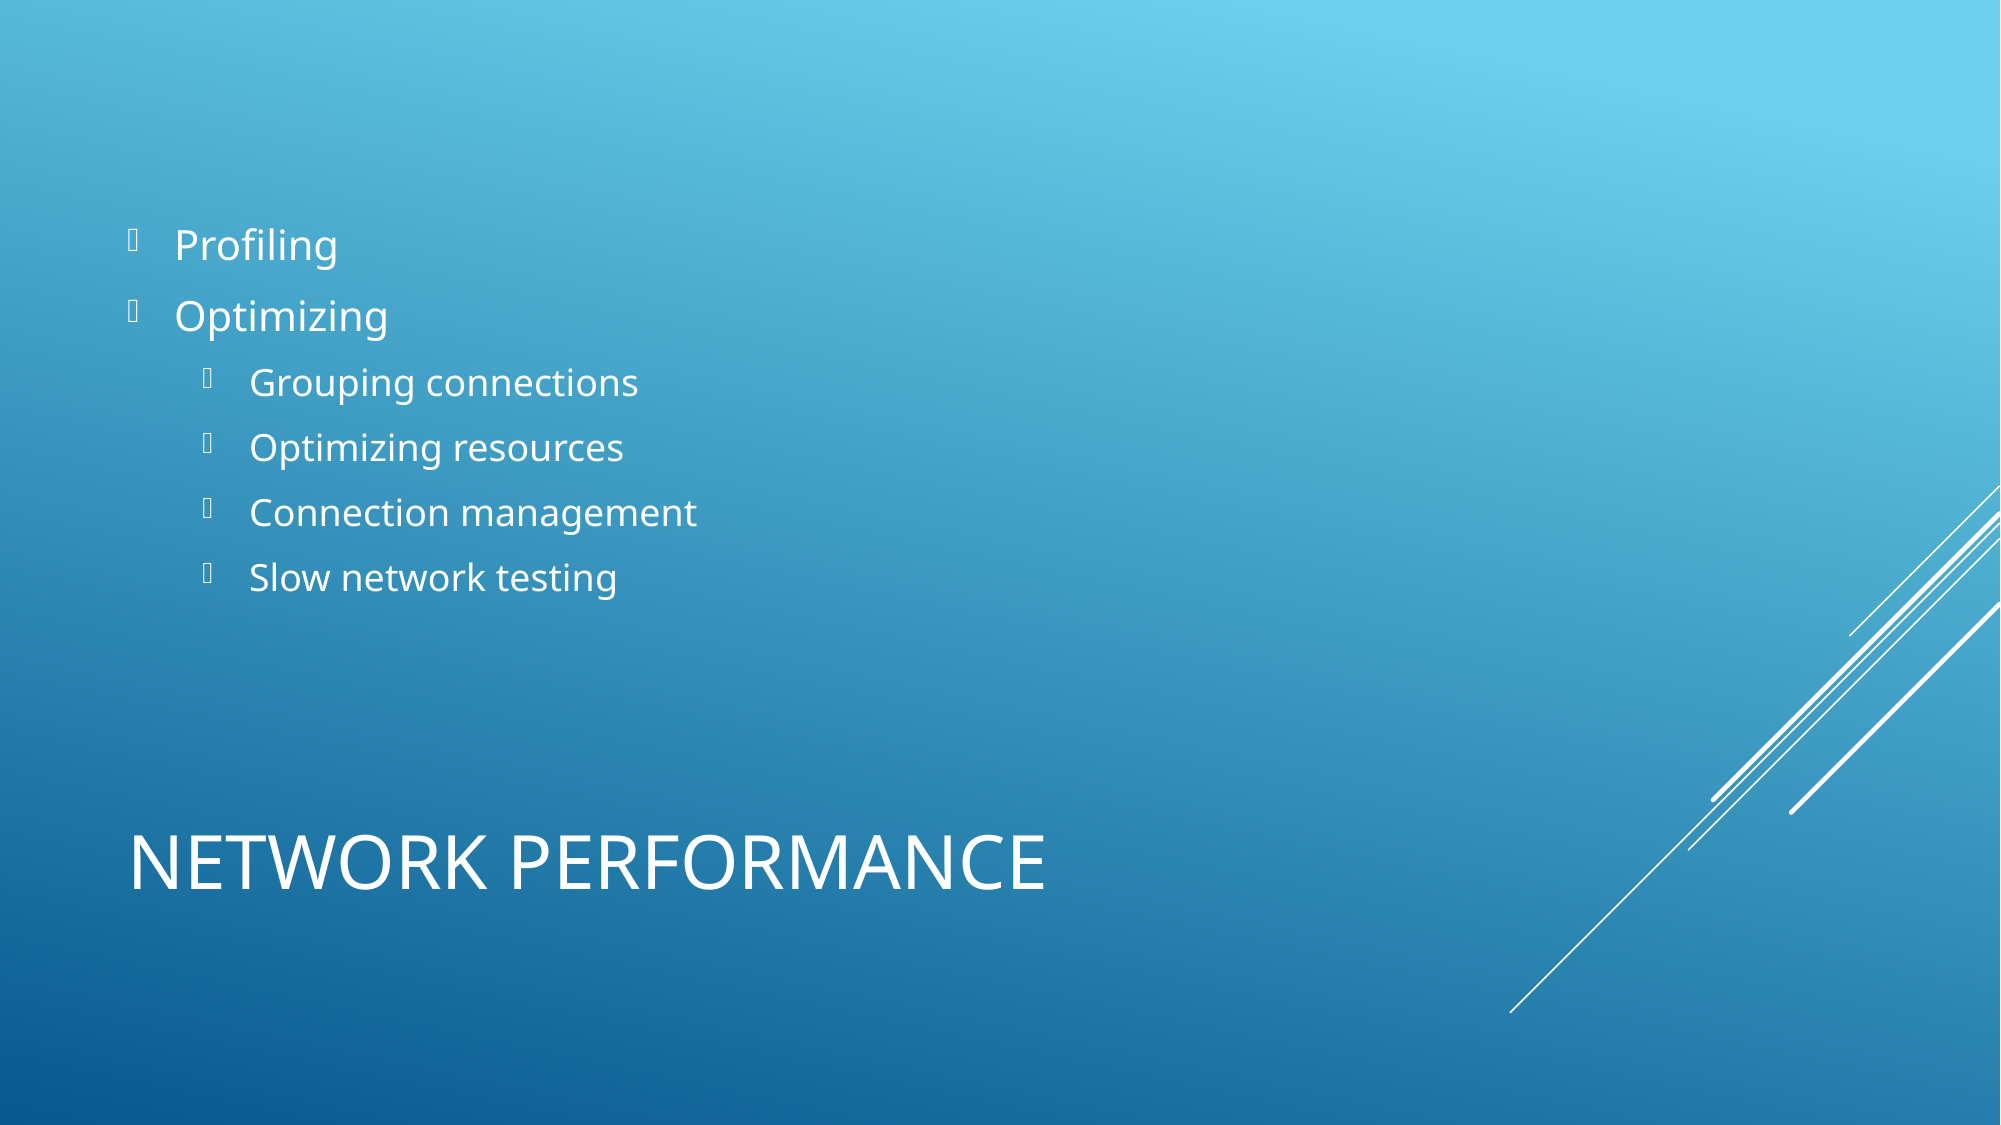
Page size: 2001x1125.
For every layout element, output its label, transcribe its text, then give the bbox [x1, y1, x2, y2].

list Profiling Optimizing Grouping connections Optimizing resources Connection management Slow network testing [112, 112, 1513, 706]
title NETWORK PERFORMANCE [112, 736, 1513, 984]
